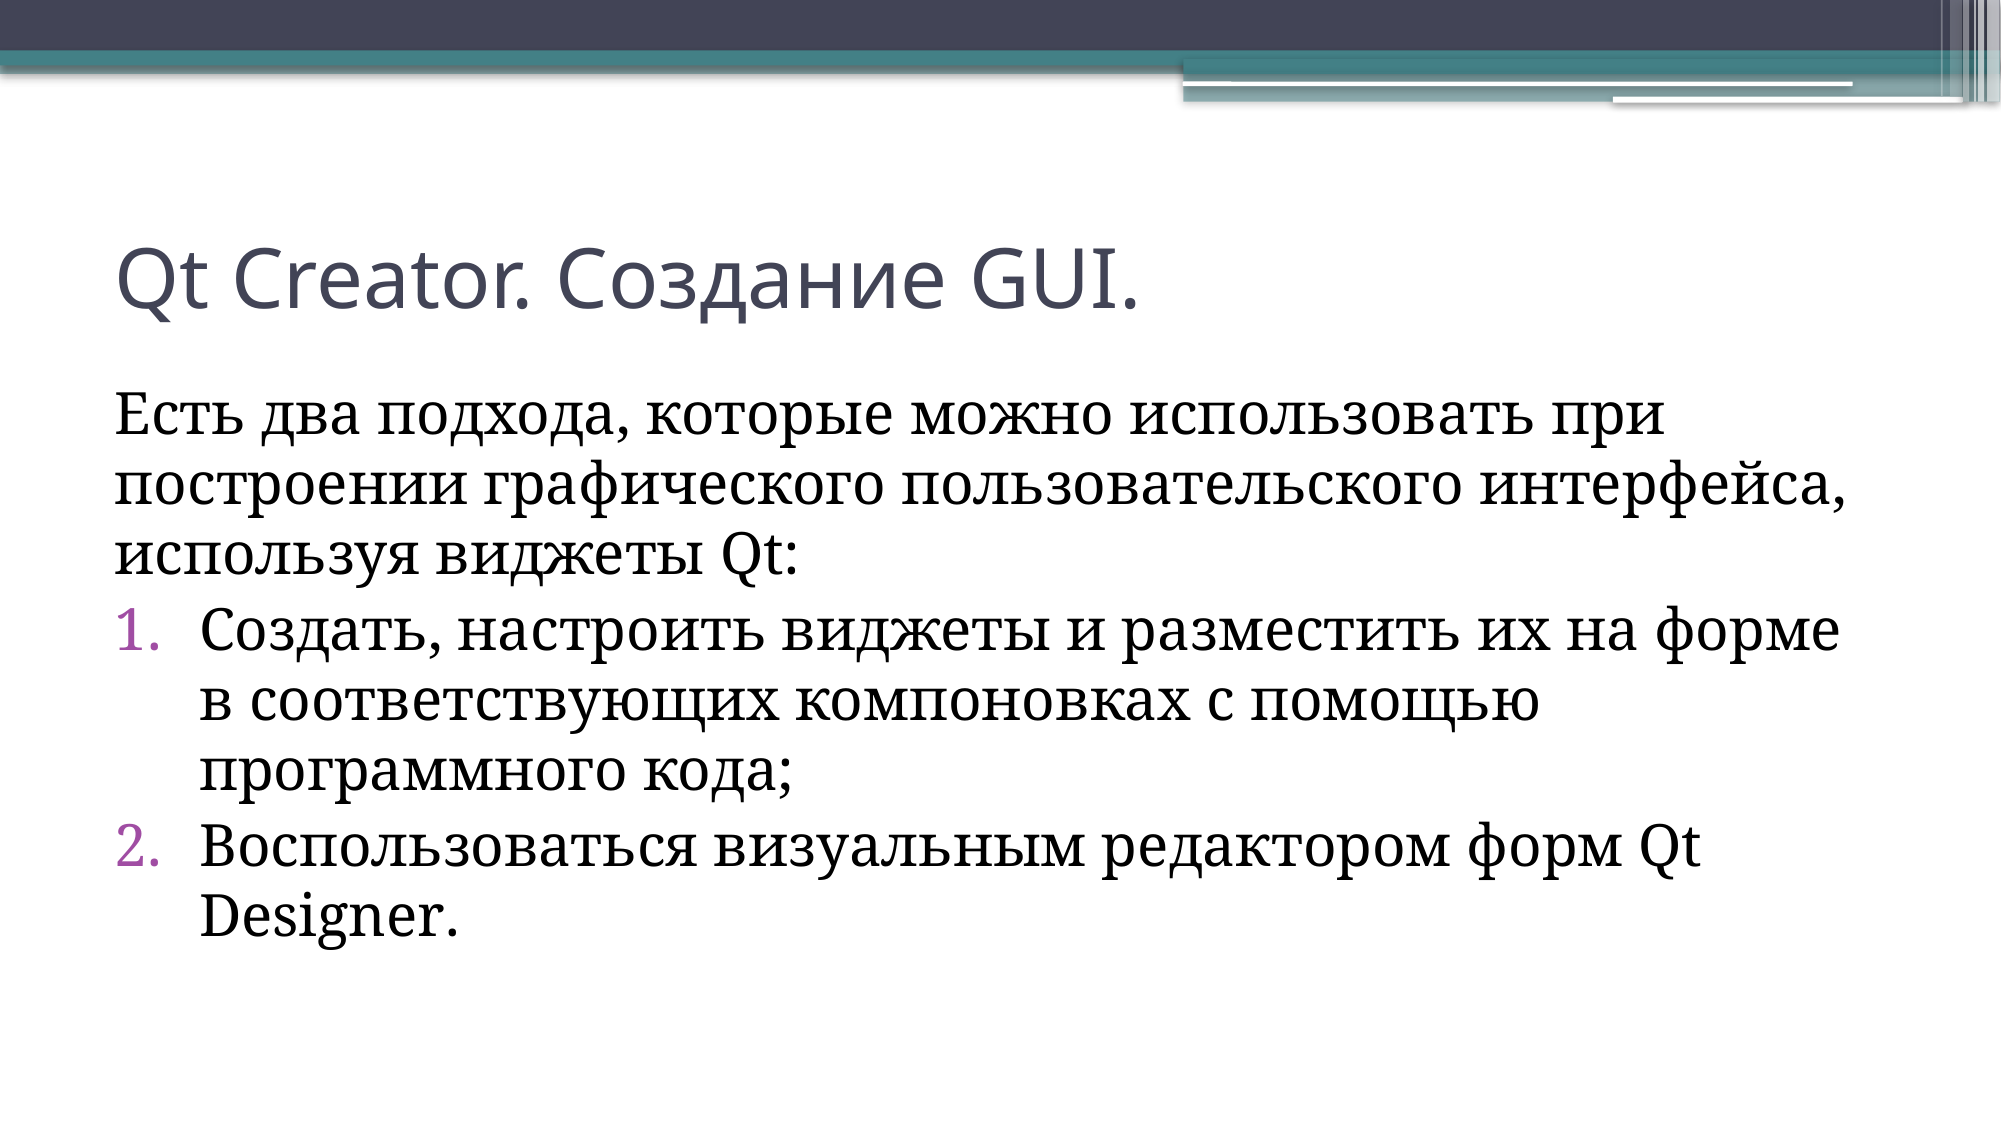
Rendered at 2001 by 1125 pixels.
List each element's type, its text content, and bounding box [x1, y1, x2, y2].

title Qt Creator. Создание GUI. [99, 187, 1900, 363]
list Есть два подхода, которые можно использовать при построении графического пользовательского интерфейса, используя виджеты Qt: Создать, настроить виджеты и разместить их на форме в соответствующих компоновках с помощью программного кода; Воспользоваться визуальным редактором форм Qt Designer. [99, 368, 1900, 1079]
